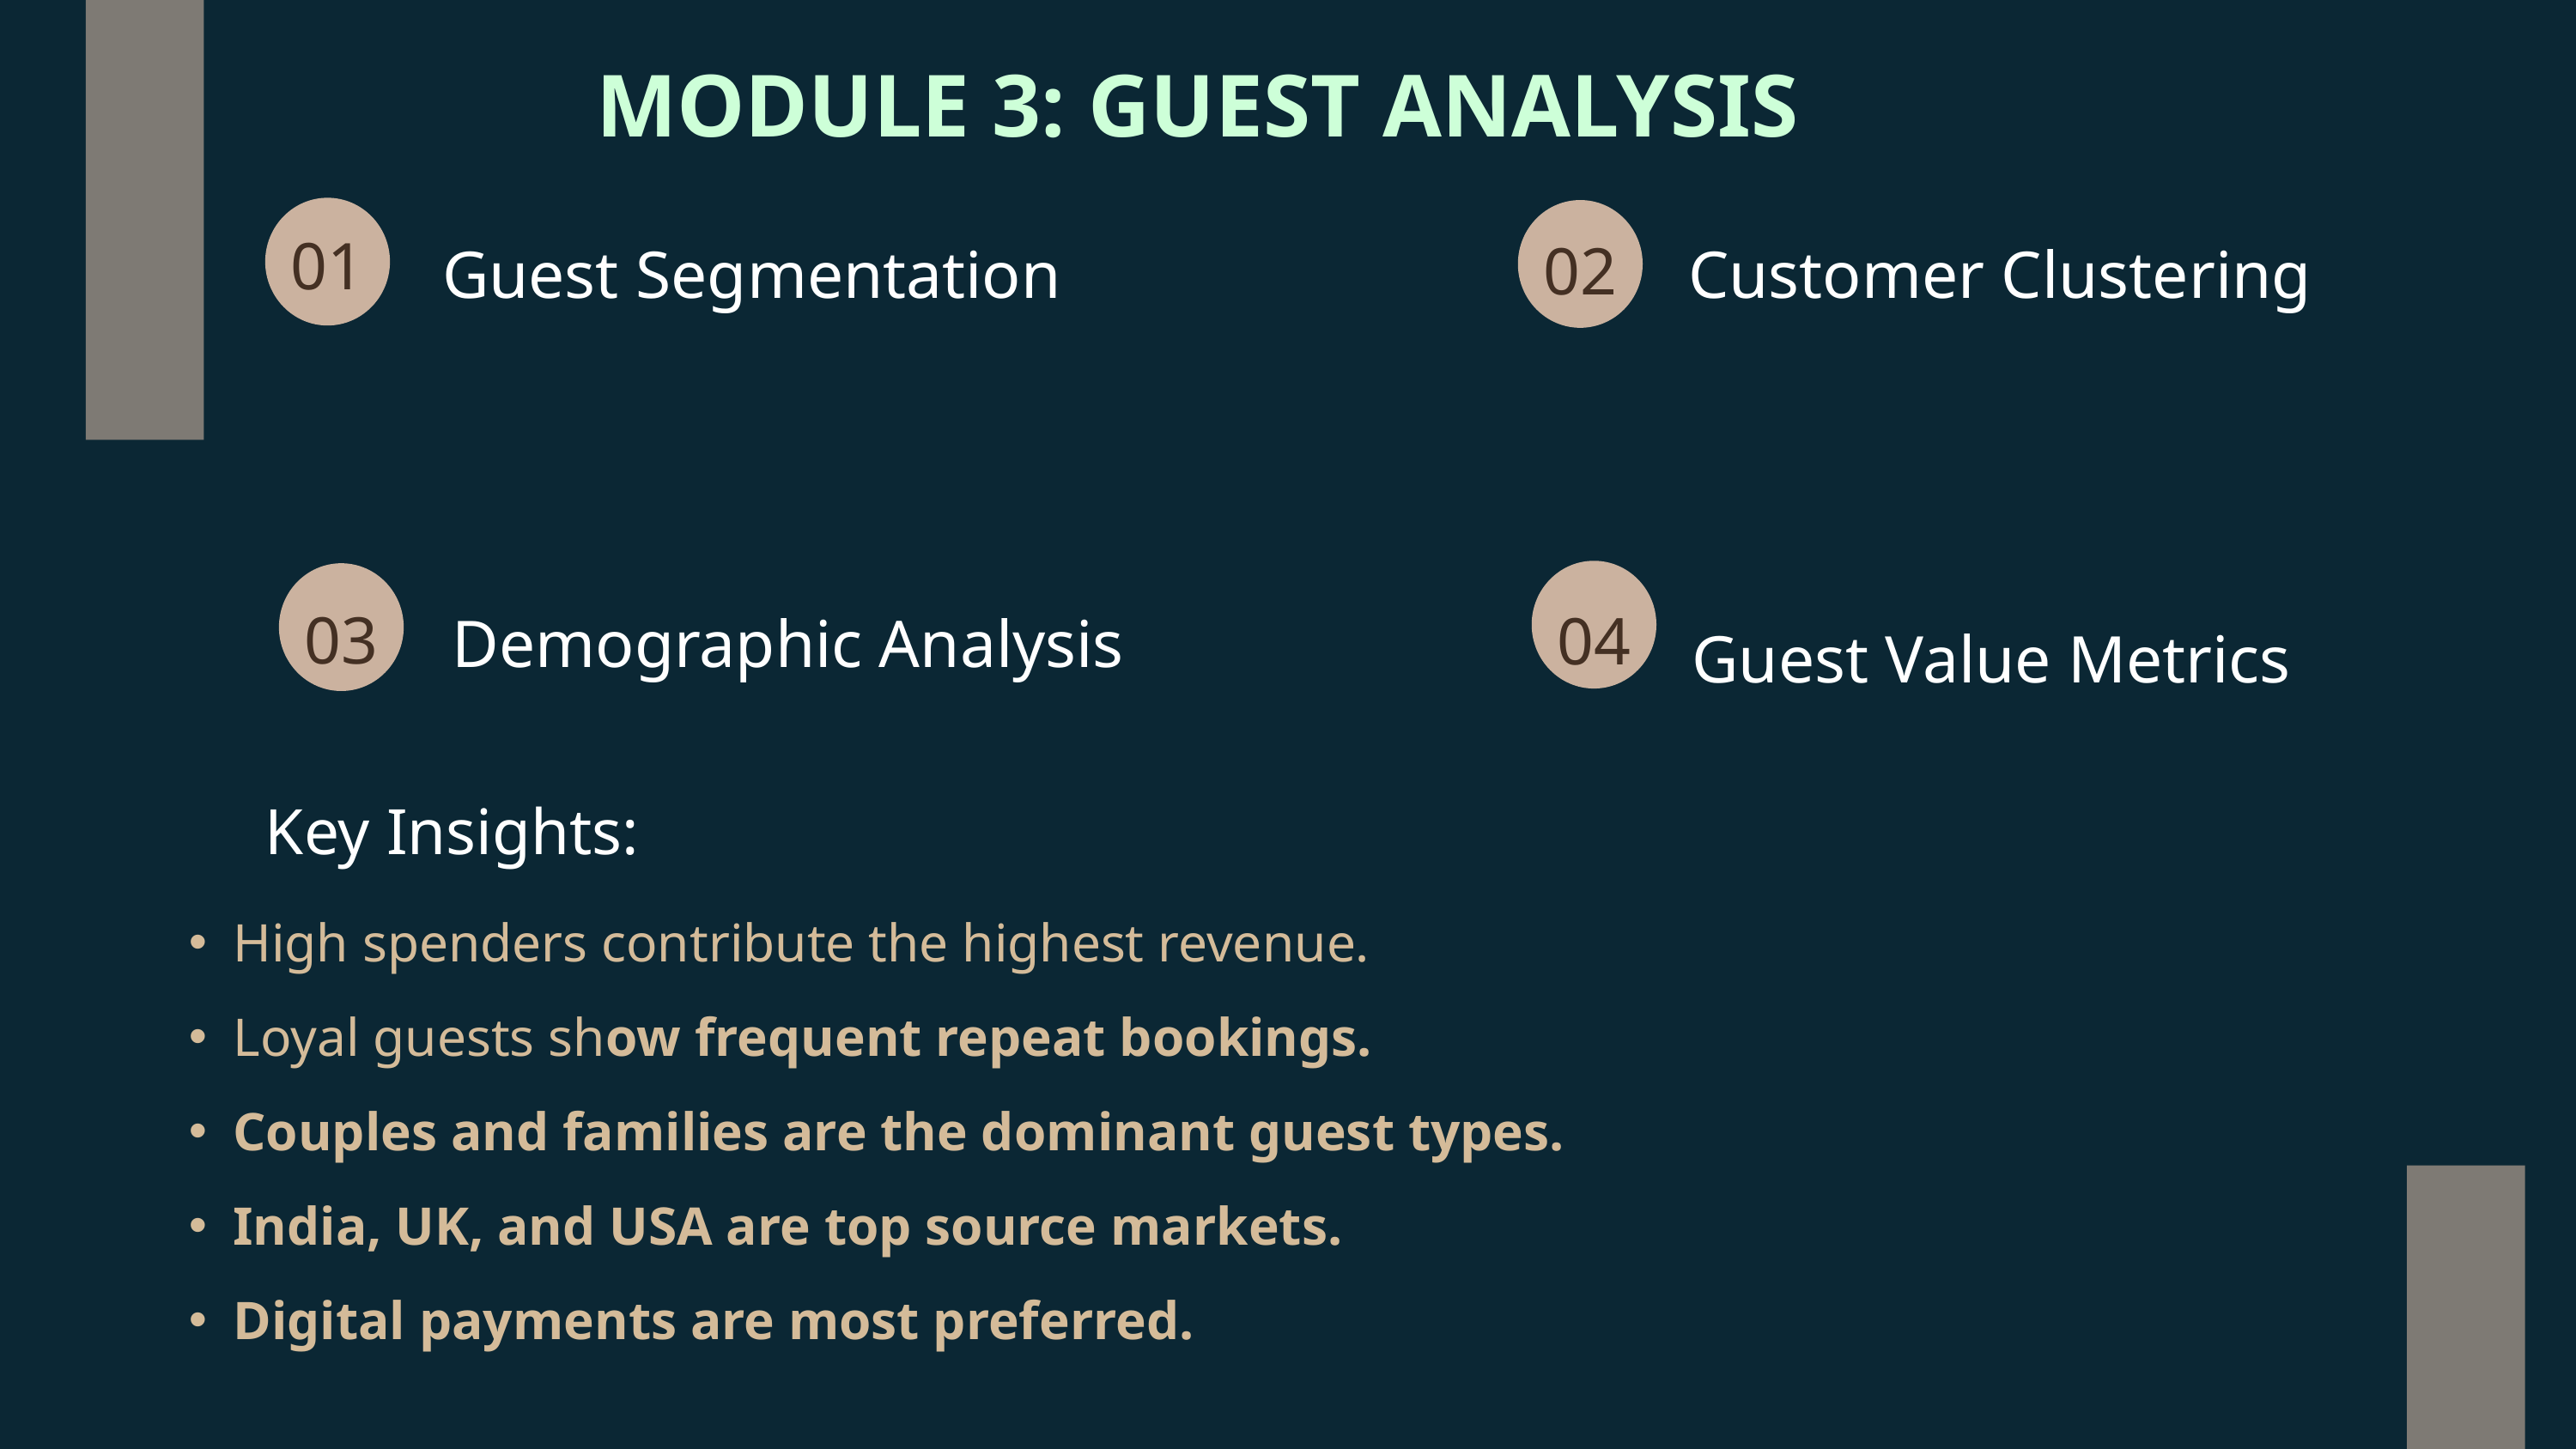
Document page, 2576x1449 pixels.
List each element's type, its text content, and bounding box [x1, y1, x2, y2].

text_box High spenders contribute the highest revenue. Loyal guests show frequent repeat bookings. Couples and families are the dominant guest types. India, UK, and USA are top source markets. Digital payments are most preferred. [144, 877, 1760, 1445]
text_box Customer Clustering [1671, 221, 2336, 312]
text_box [264, 197, 391, 326]
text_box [2406, 1165, 2525, 1449]
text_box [85, 0, 204, 440]
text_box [1531, 561, 1657, 689]
text_box Demographic Analysis [452, 590, 1239, 771]
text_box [278, 562, 404, 692]
text_box Guest Value Metrics [1692, 605, 2360, 786]
text_box Guest Segmentation [425, 221, 2576, 402]
text_box MODULE 3: GUEST ANALYSIS [510, 51, 1885, 154]
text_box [1517, 199, 1643, 329]
text_box Key Insights: [246, 753, 659, 868]
